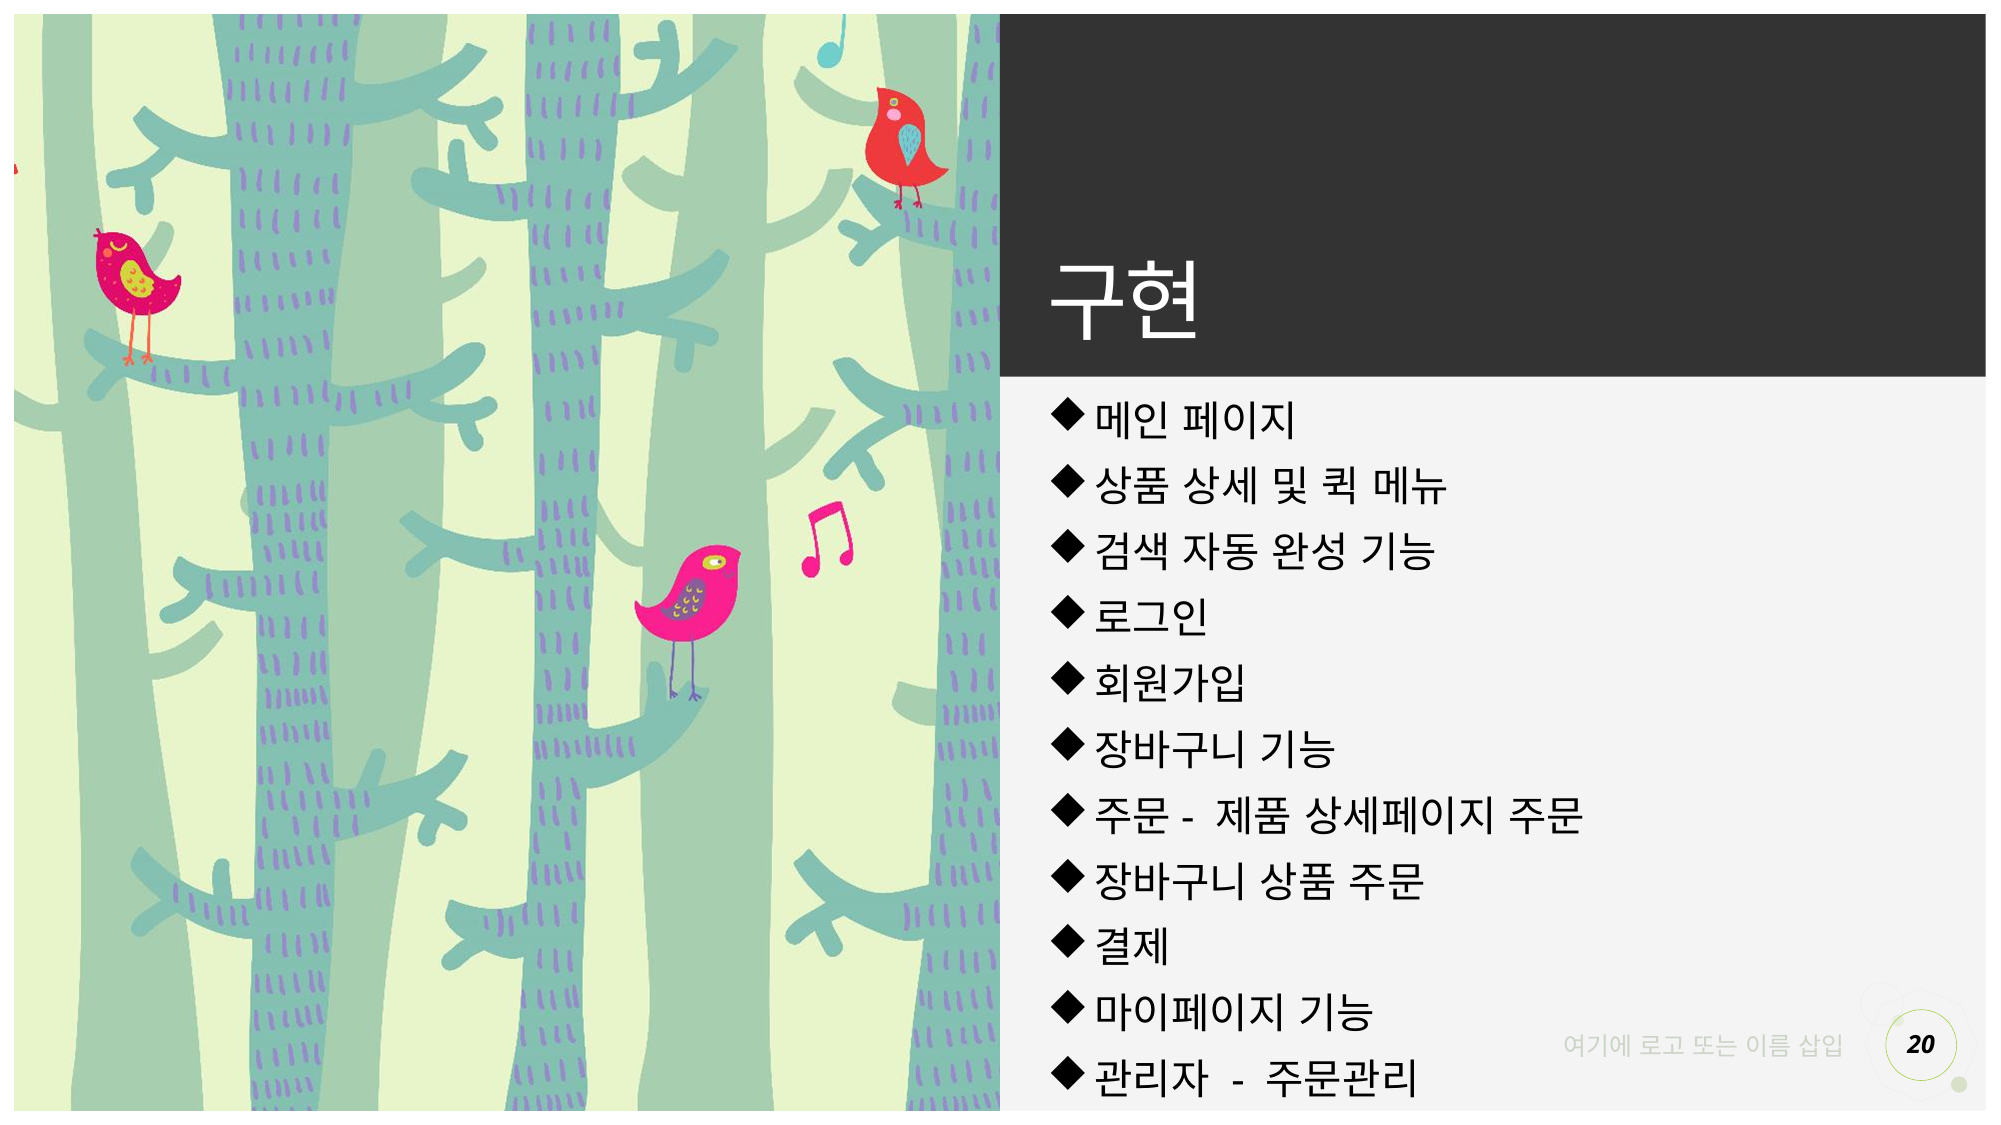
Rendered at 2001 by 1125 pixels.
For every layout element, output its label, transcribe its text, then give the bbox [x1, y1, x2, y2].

subtitle 메인 페이지 상품 상세 및 퀵 메뉴 검색 자동 완성 기능 로그인 회원가입 장바구니 기능 주문- 제품 상세페이지 주문 장바구니 상품 주문 결제 마이페이지 기능 관리자 - 주문관리 [1000, 377, 1986, 1111]
slide_number 20 [1885, 1009, 1957, 1081]
picture [14, 14, 1000, 1111]
title 구현 [1000, 14, 1986, 377]
